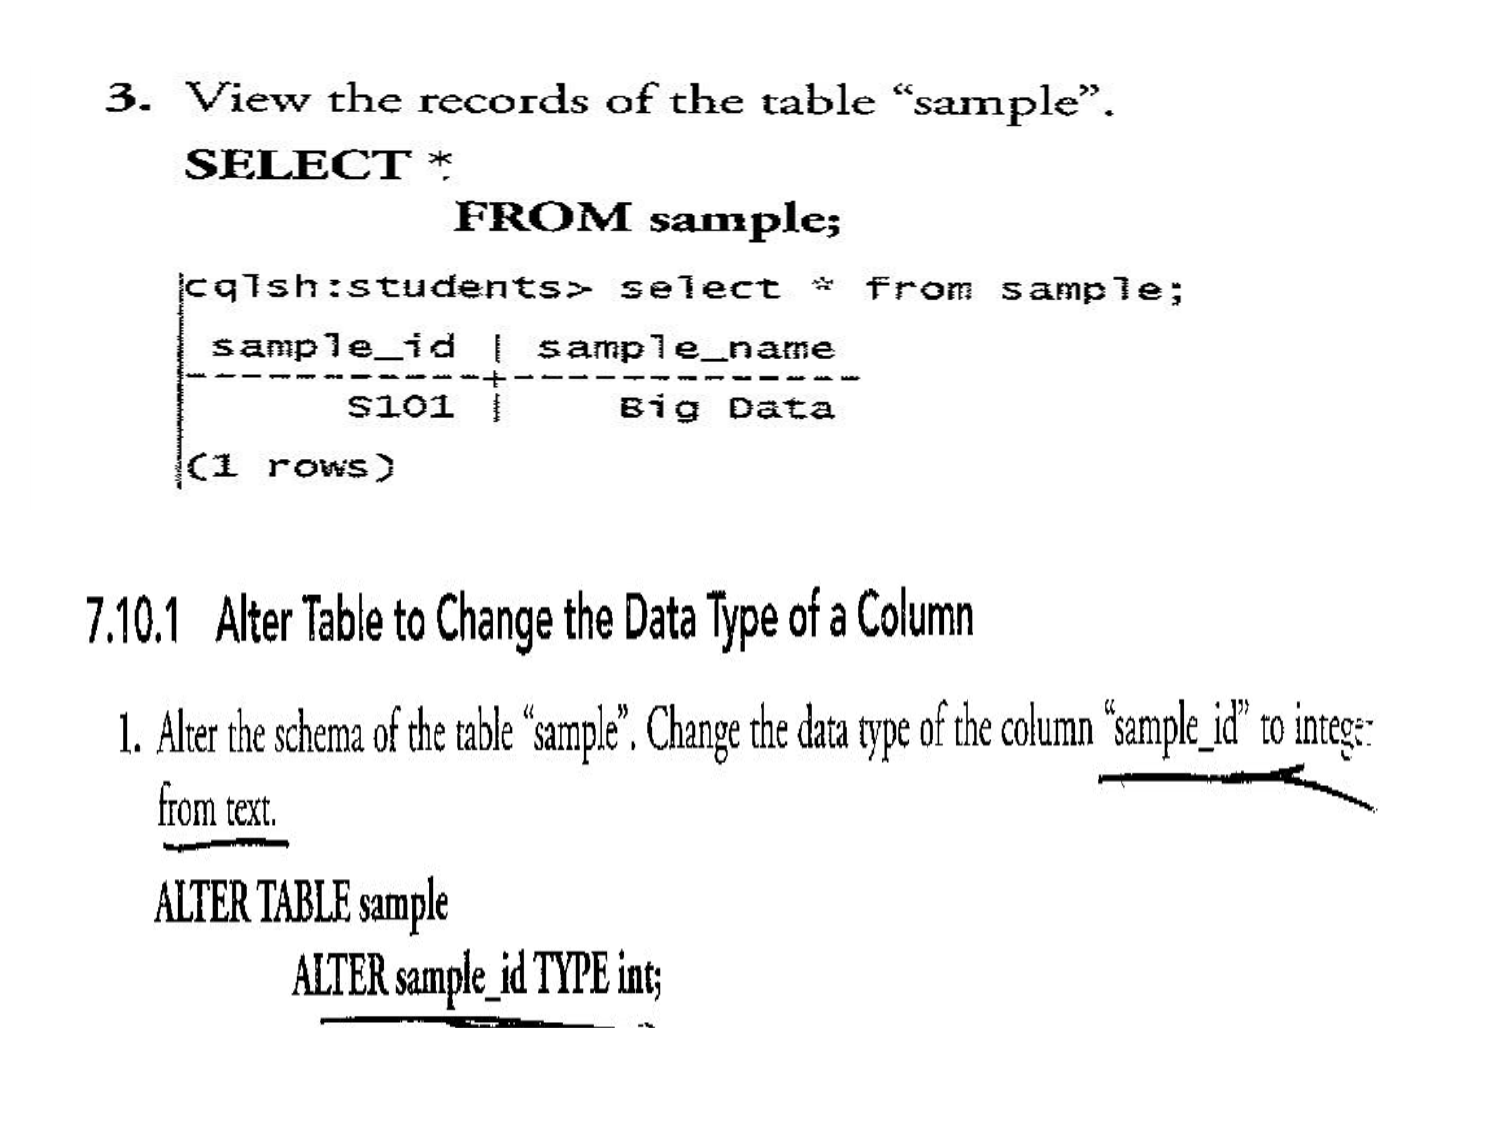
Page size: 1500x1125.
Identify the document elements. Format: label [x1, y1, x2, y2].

picture [7, 66, 1402, 1028]
